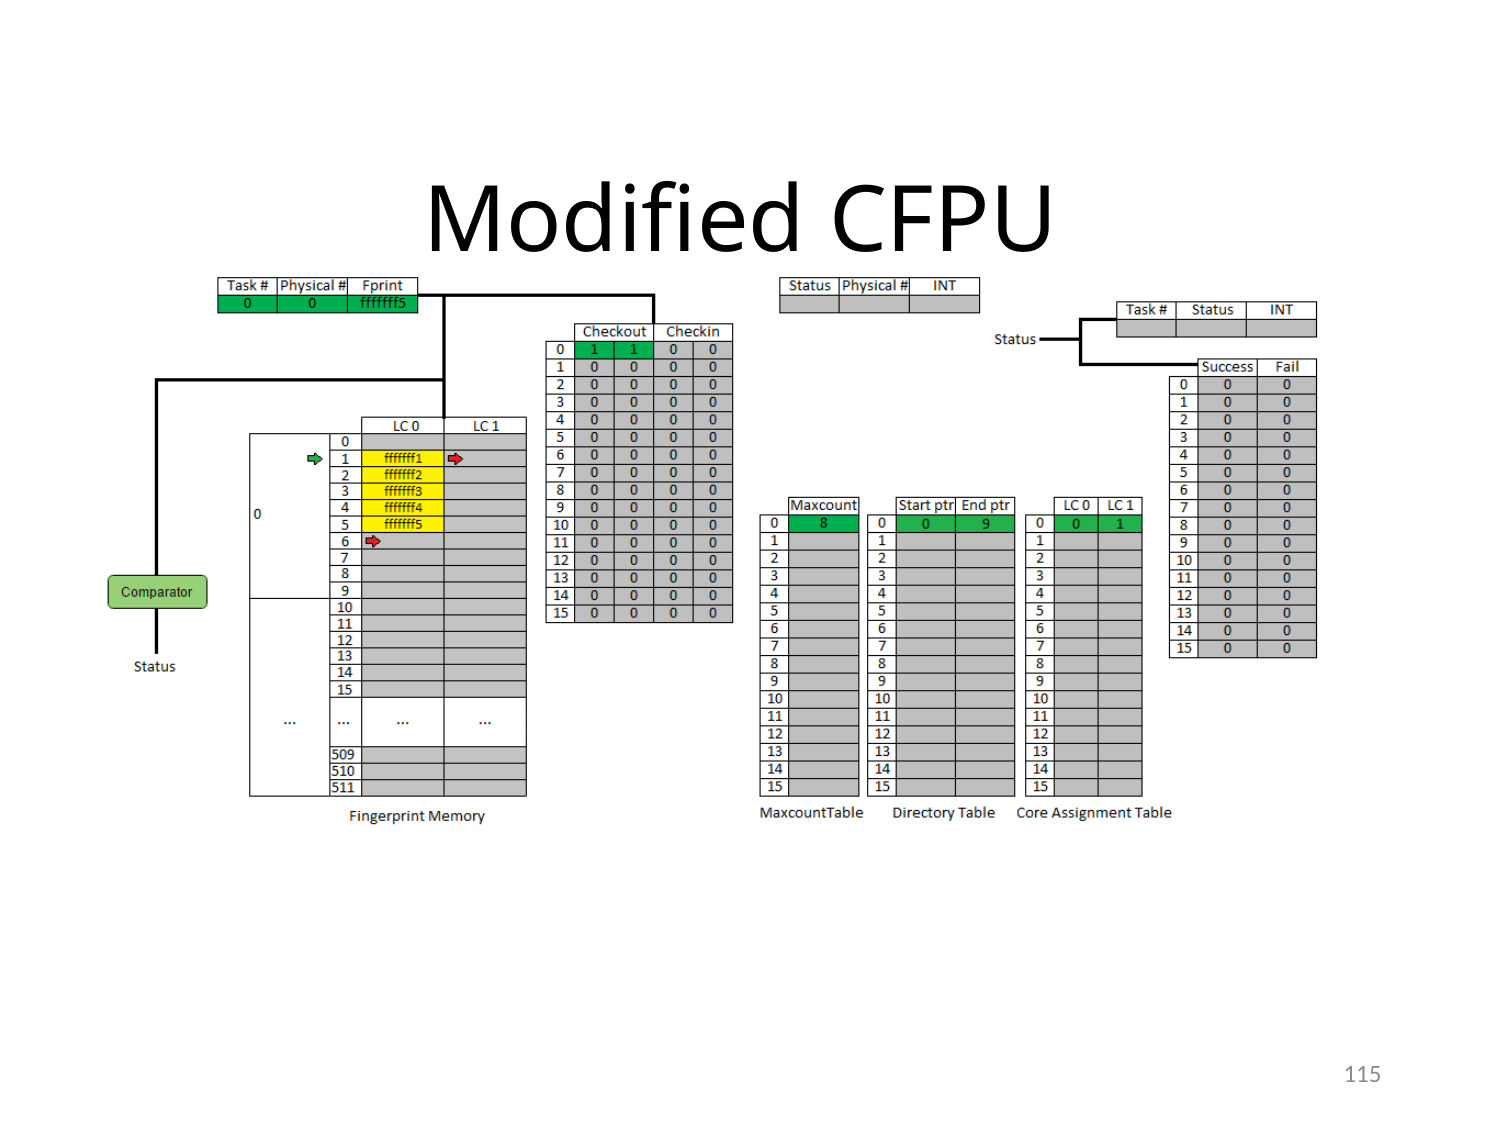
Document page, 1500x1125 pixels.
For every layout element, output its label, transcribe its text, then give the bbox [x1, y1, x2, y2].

title Modified CFPU [93, 140, 1388, 304]
slide_number 115 [1059, 1042, 1397, 1103]
picture [89, 253, 1327, 833]
